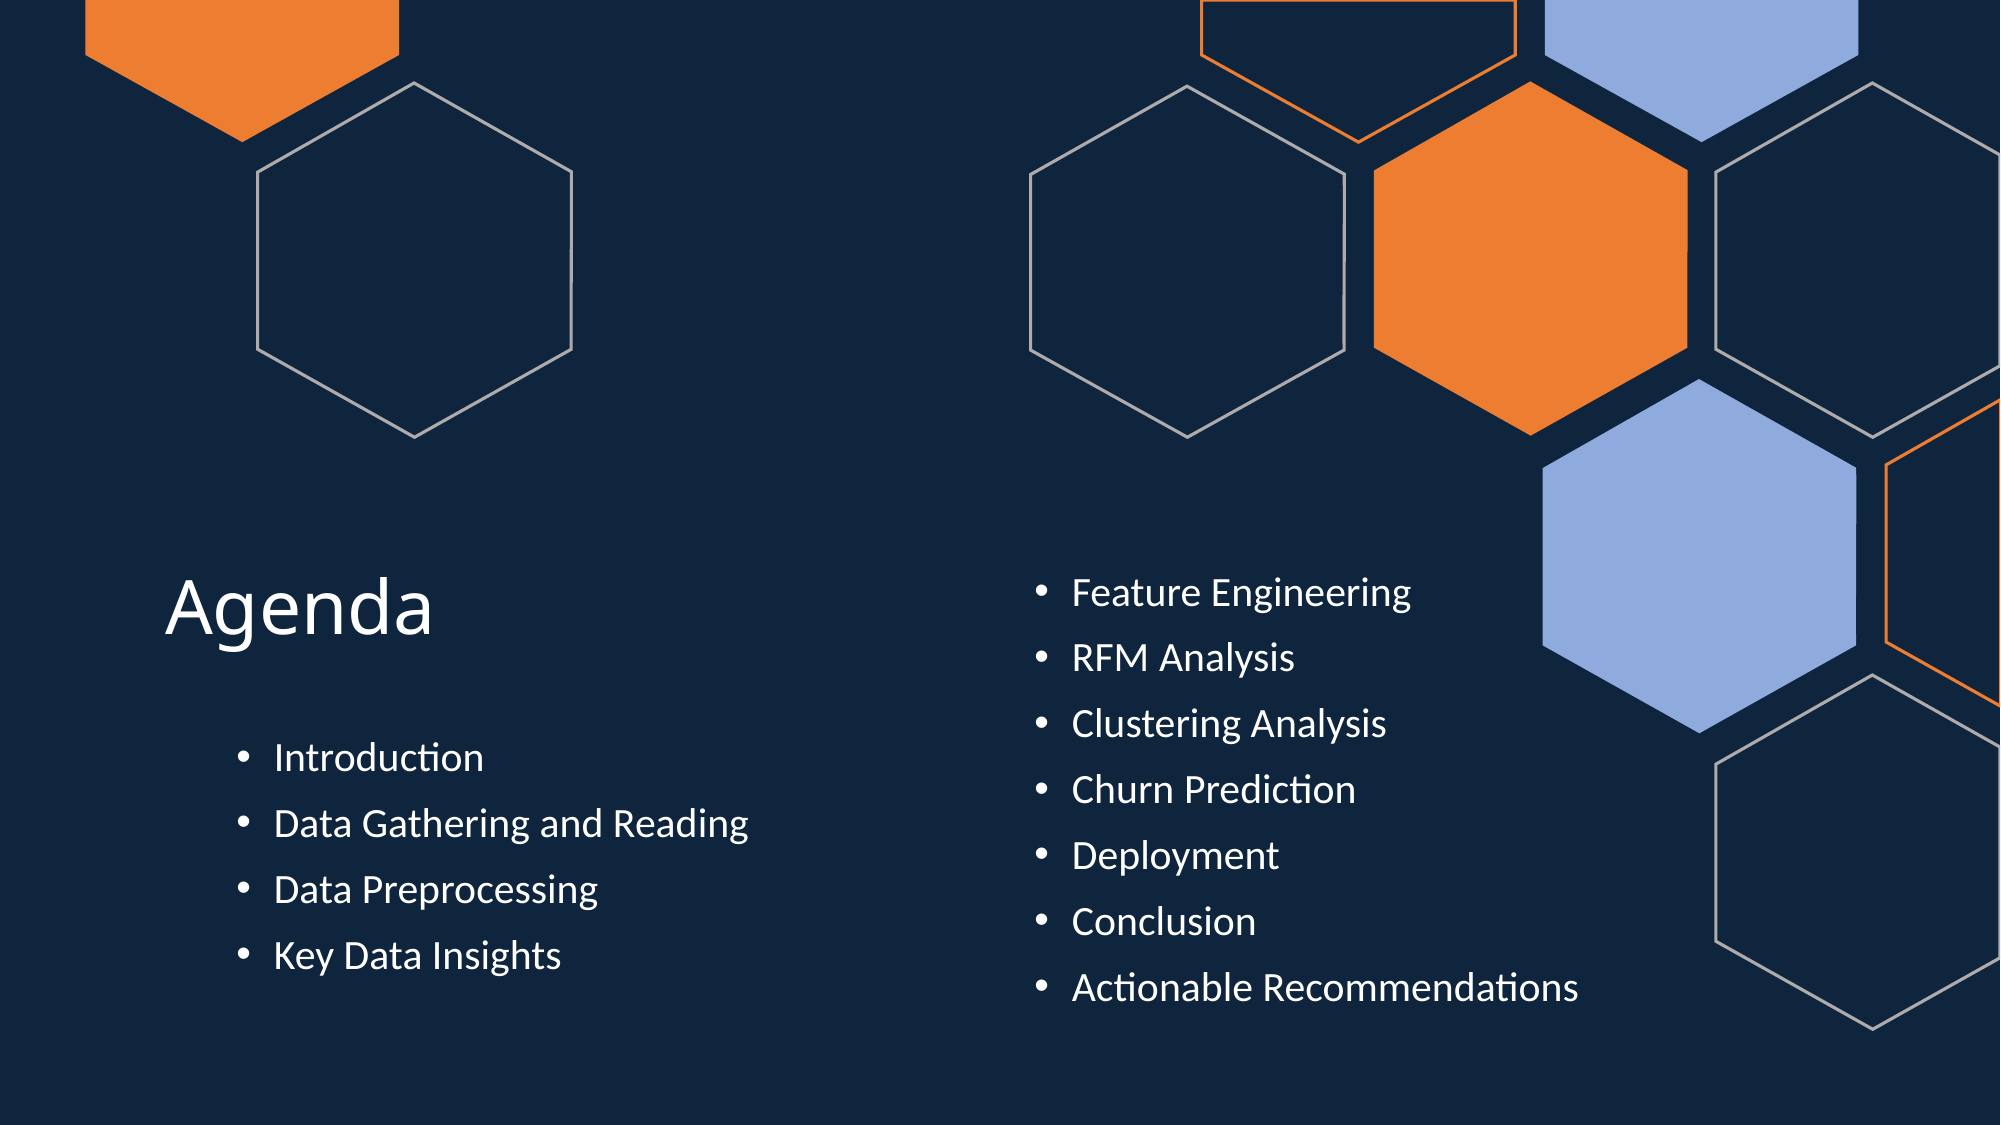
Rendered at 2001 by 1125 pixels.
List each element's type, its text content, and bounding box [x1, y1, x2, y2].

text_box Feature Engineering RFM Analysis Clustering Analysis Churn Prediction Deployment Conclusion Actionable Recommendations [999, 562, 1706, 1022]
list Introduction Data Gathering and Reading Data Preprocessing Key Data Insights [201, 728, 789, 1022]
title Agenda [150, 562, 840, 685]
